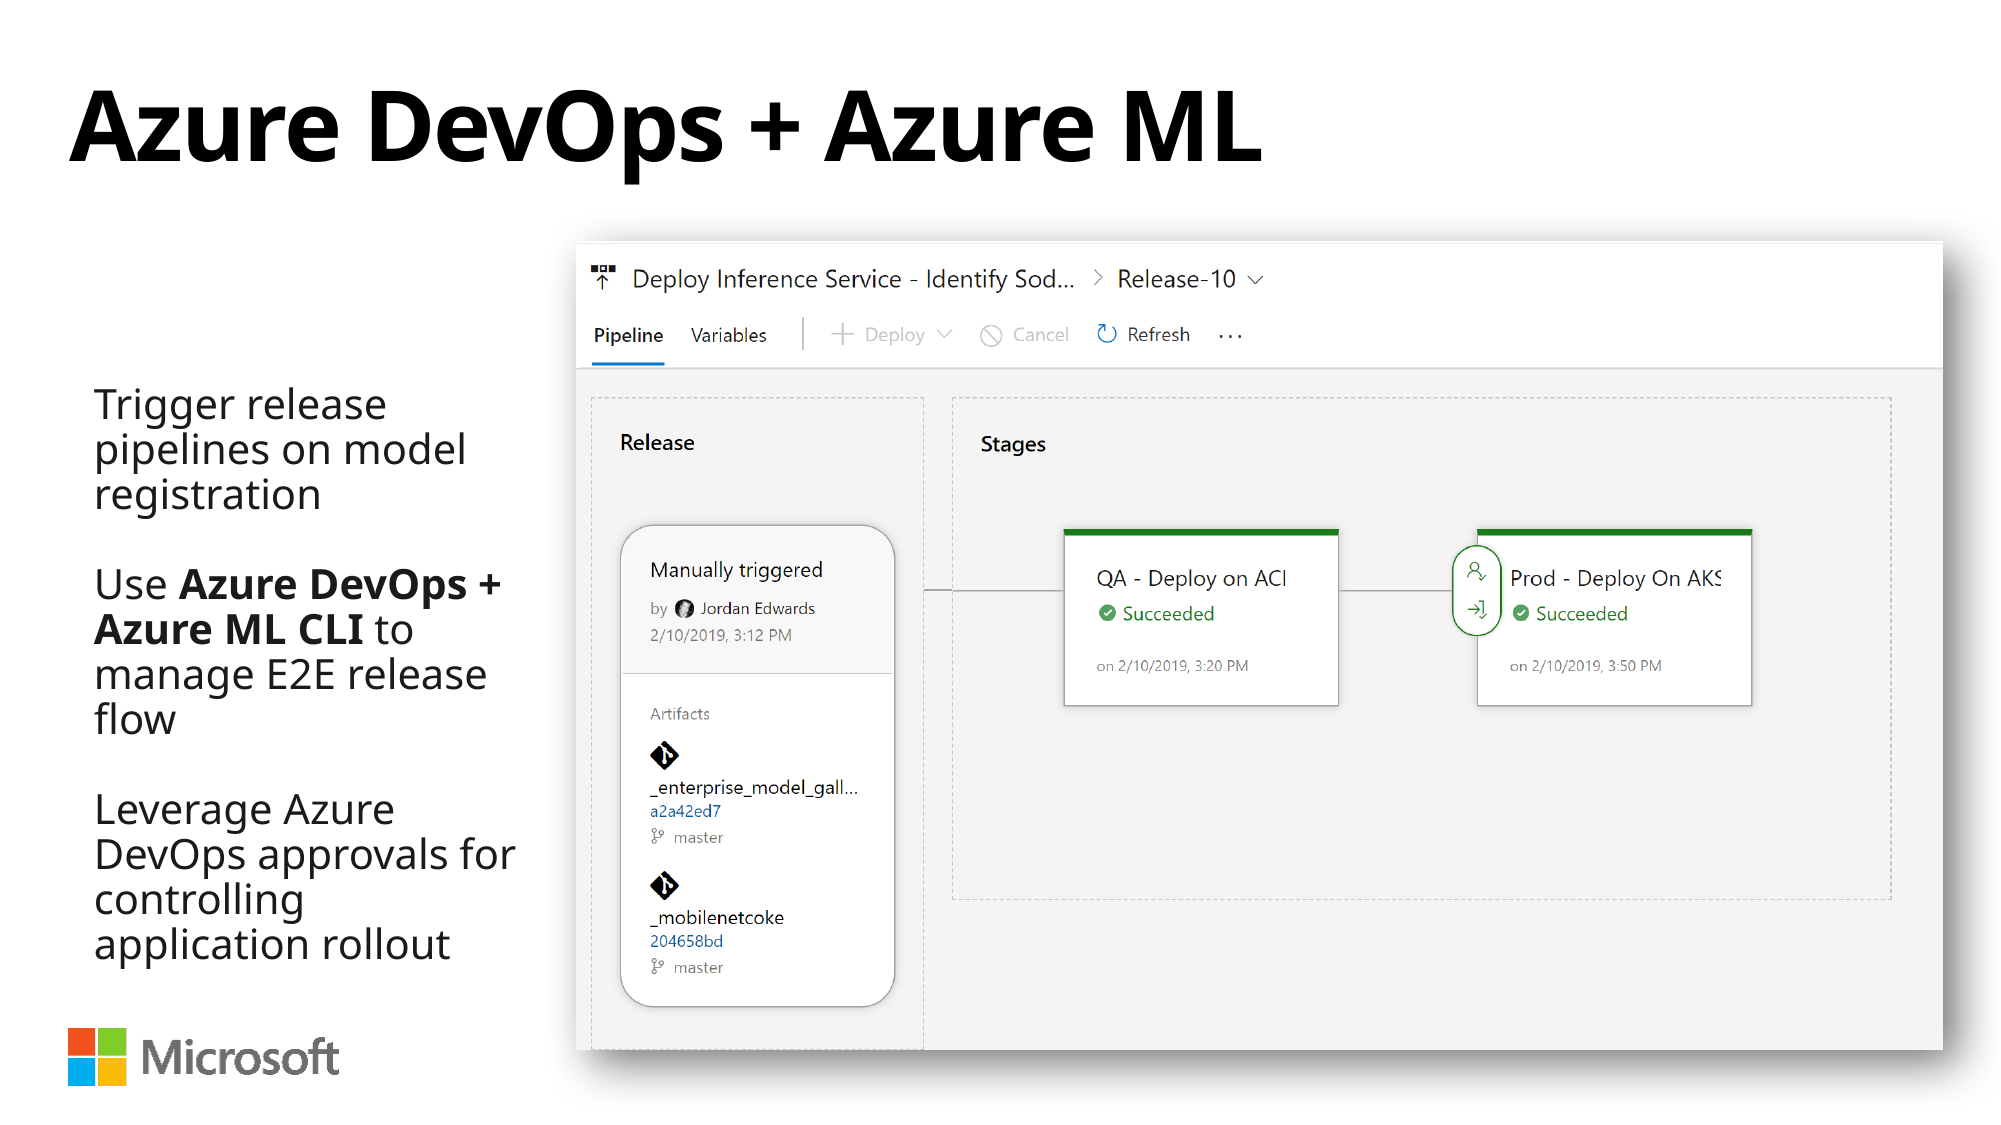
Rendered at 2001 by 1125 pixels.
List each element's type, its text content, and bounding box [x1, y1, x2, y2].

picture [68, 1028, 339, 1086]
picture [576, 241, 1943, 1051]
list Trigger release pipelines on model registration Use Azure DevOps + Azure ML CLI to manage E2E release flow Leverage Azure DevOps approvals for controlling application rollout [69, 368, 556, 621]
title Azure DevOps + Azure ML [69, 49, 1930, 174]
